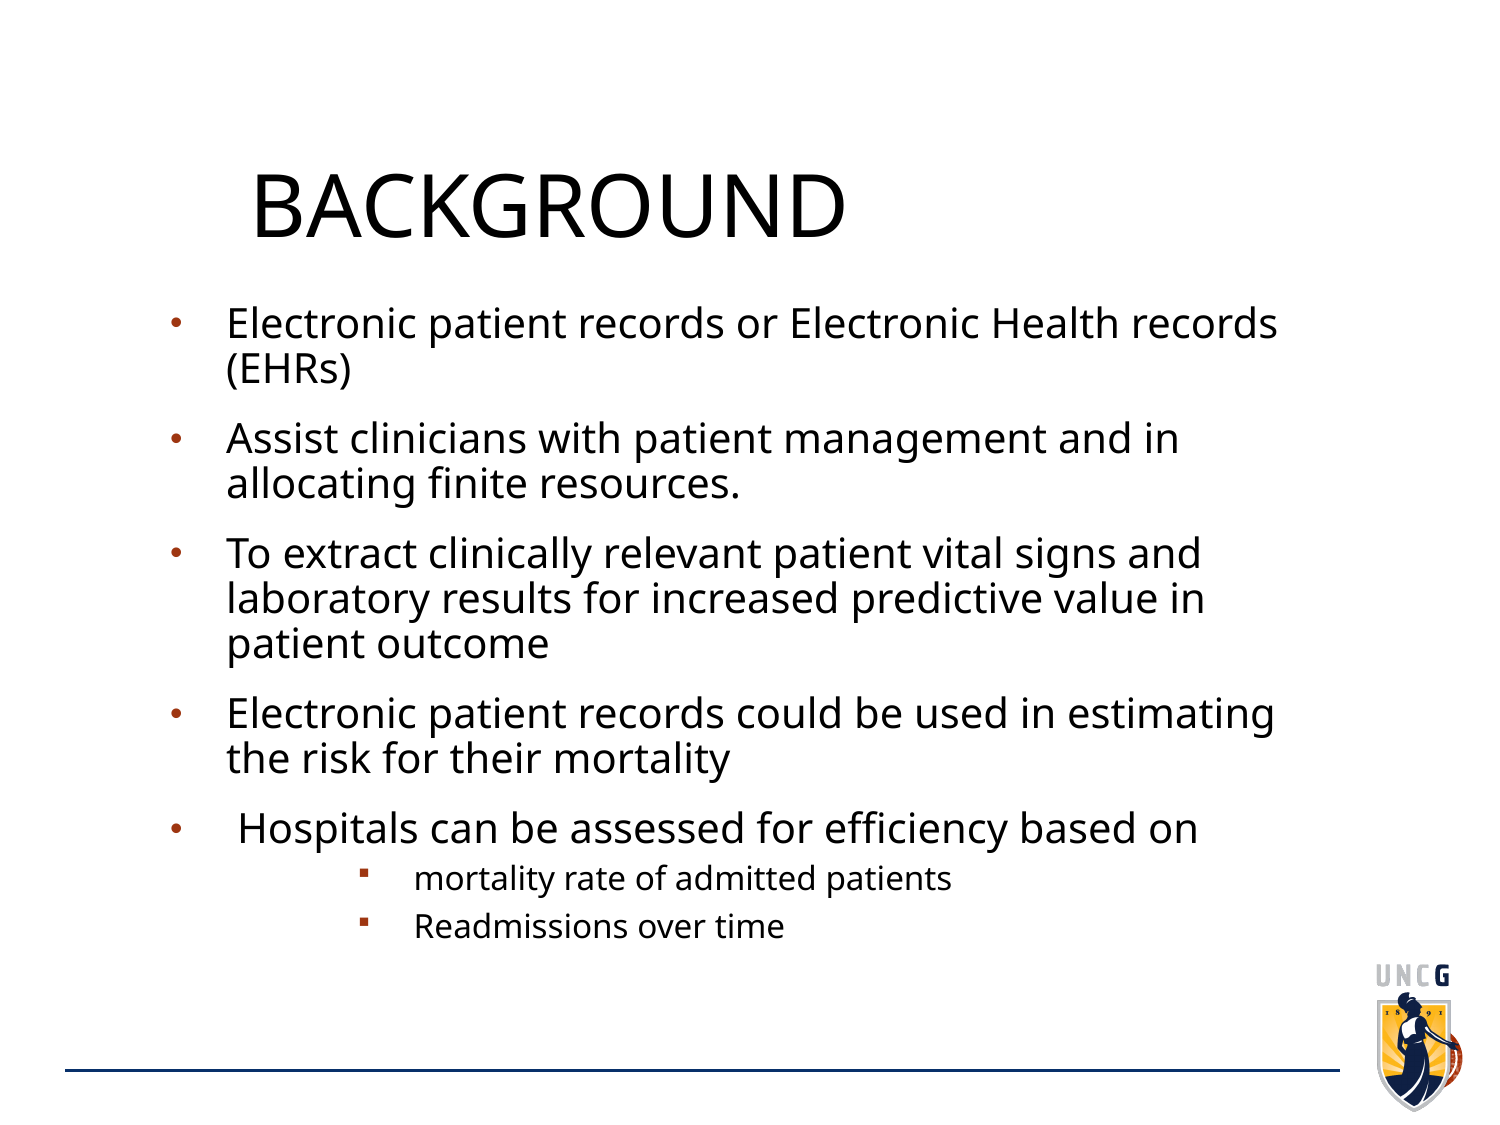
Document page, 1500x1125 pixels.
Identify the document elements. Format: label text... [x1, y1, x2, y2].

list Electronic patient records or Electronic Health records (EHRs) Assist clinicians with patient management and in allocating finite resources. To extract clinically relevant patient vital signs and laboratory results for increased predictive value in patient outcome Electronic patient records could be used in estimating the risk for their mortality Hospitals can be assessed for efficiency based on mortality rate of admitted patients Readmissions over time [155, 294, 1345, 1073]
picture [1374, 963, 1462, 1113]
title background [235, 146, 1314, 271]
